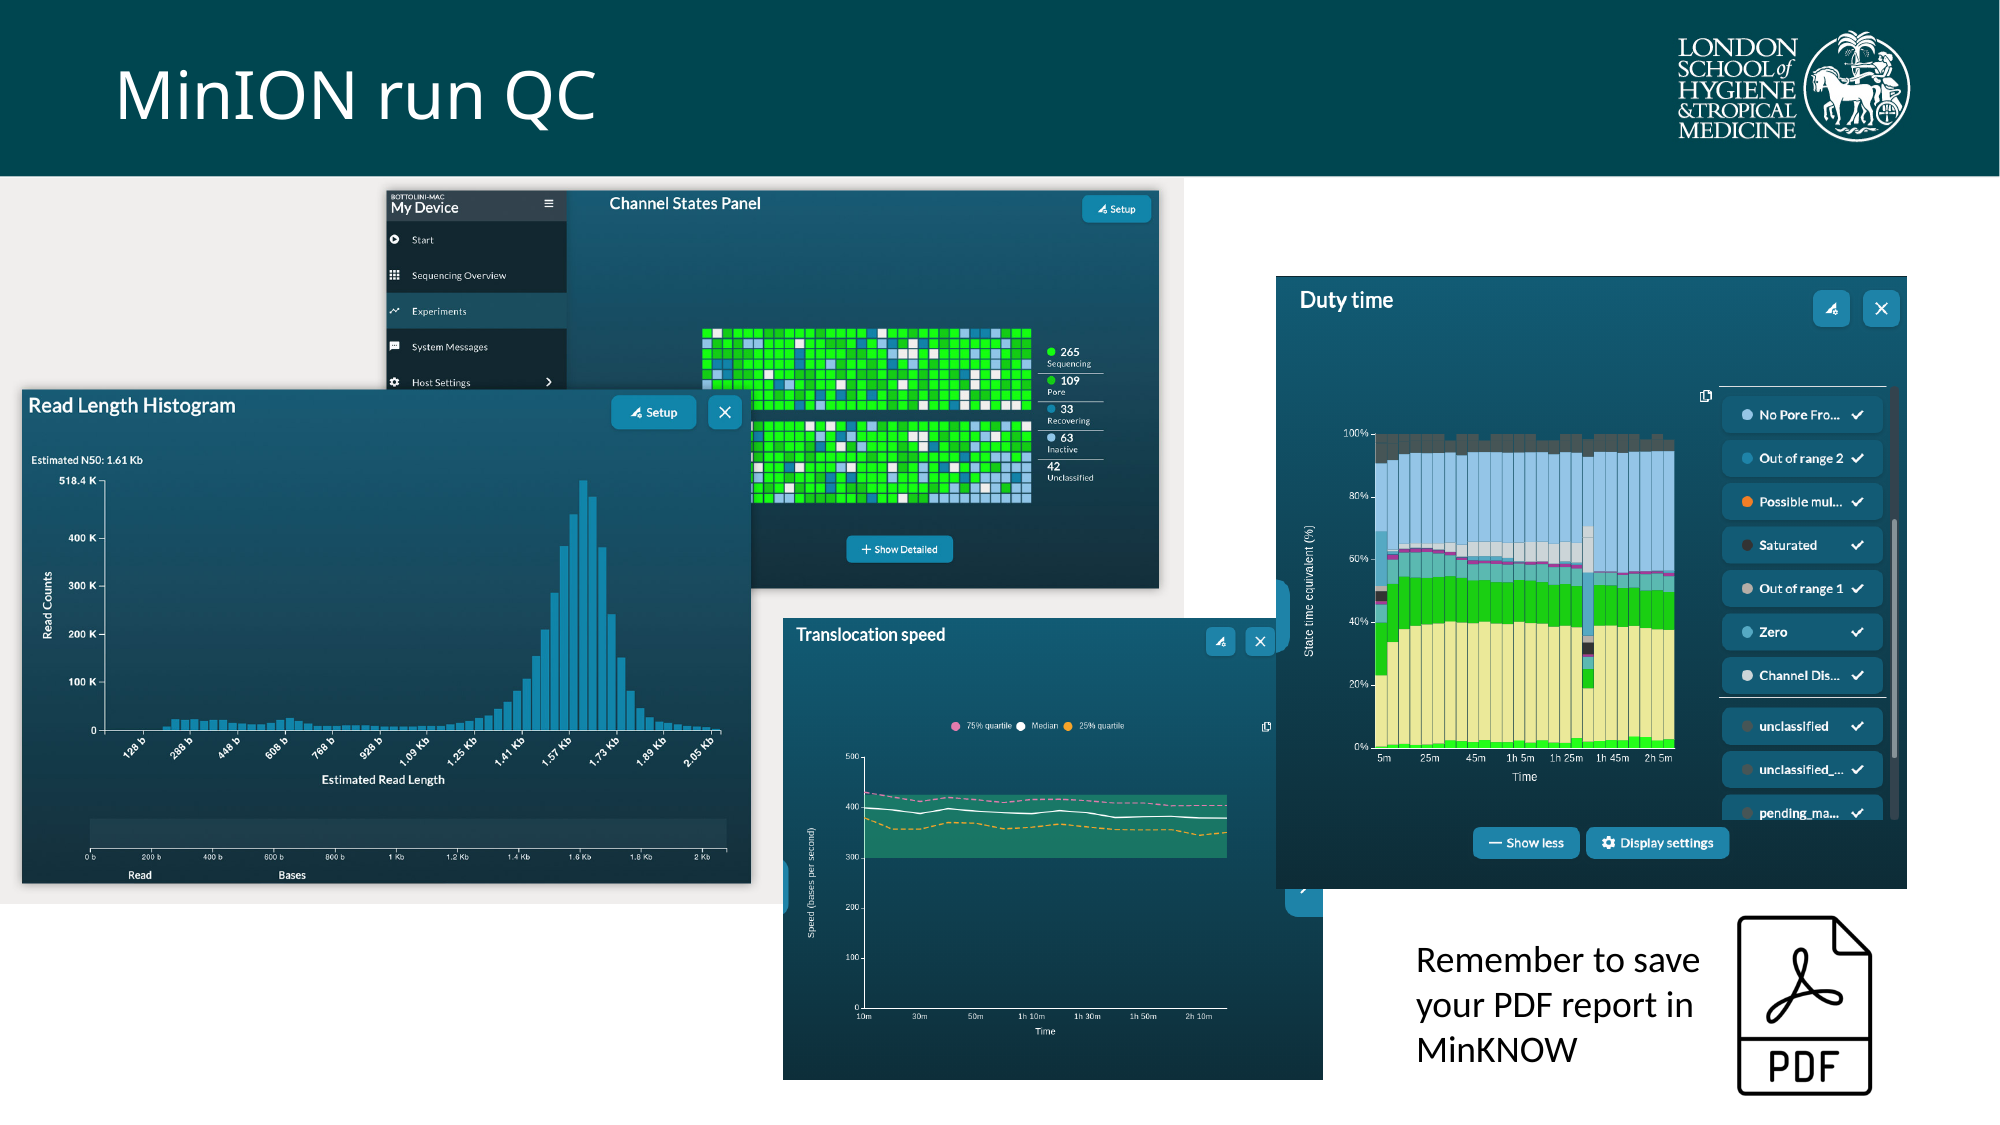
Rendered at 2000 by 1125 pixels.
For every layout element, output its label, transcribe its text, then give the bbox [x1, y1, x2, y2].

picture [0, 0, 2000, 1125]
title MinION run QC [99, 45, 1656, 148]
text_box Remember to save your PDF report in MinKNOW [1401, 927, 1696, 1078]
